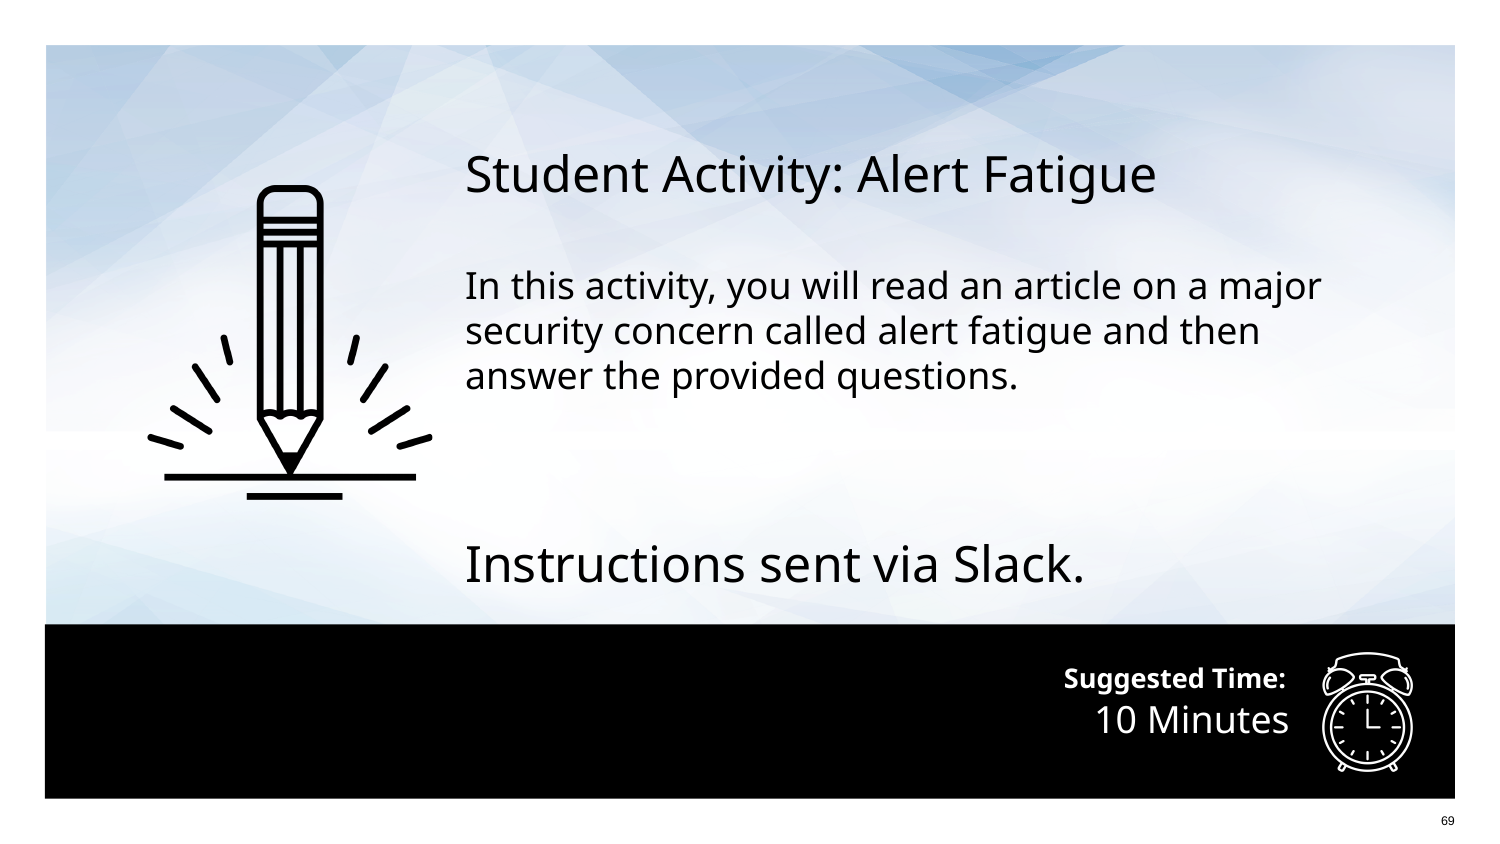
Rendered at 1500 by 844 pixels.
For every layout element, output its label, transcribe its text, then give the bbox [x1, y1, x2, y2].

title Student Activity: Alert Fatigue In this activity, you will read an article on a major security concern called alert fatigue and then answer the provided questions. Instructions sent via Slack. [44, 142, 1455, 625]
picture [45, 46, 1455, 142]
picture [1322, 652, 1413, 694]
slide_number 69 [1412, 813, 1455, 831]
title 10 Minutes [0, 694, 1455, 799]
